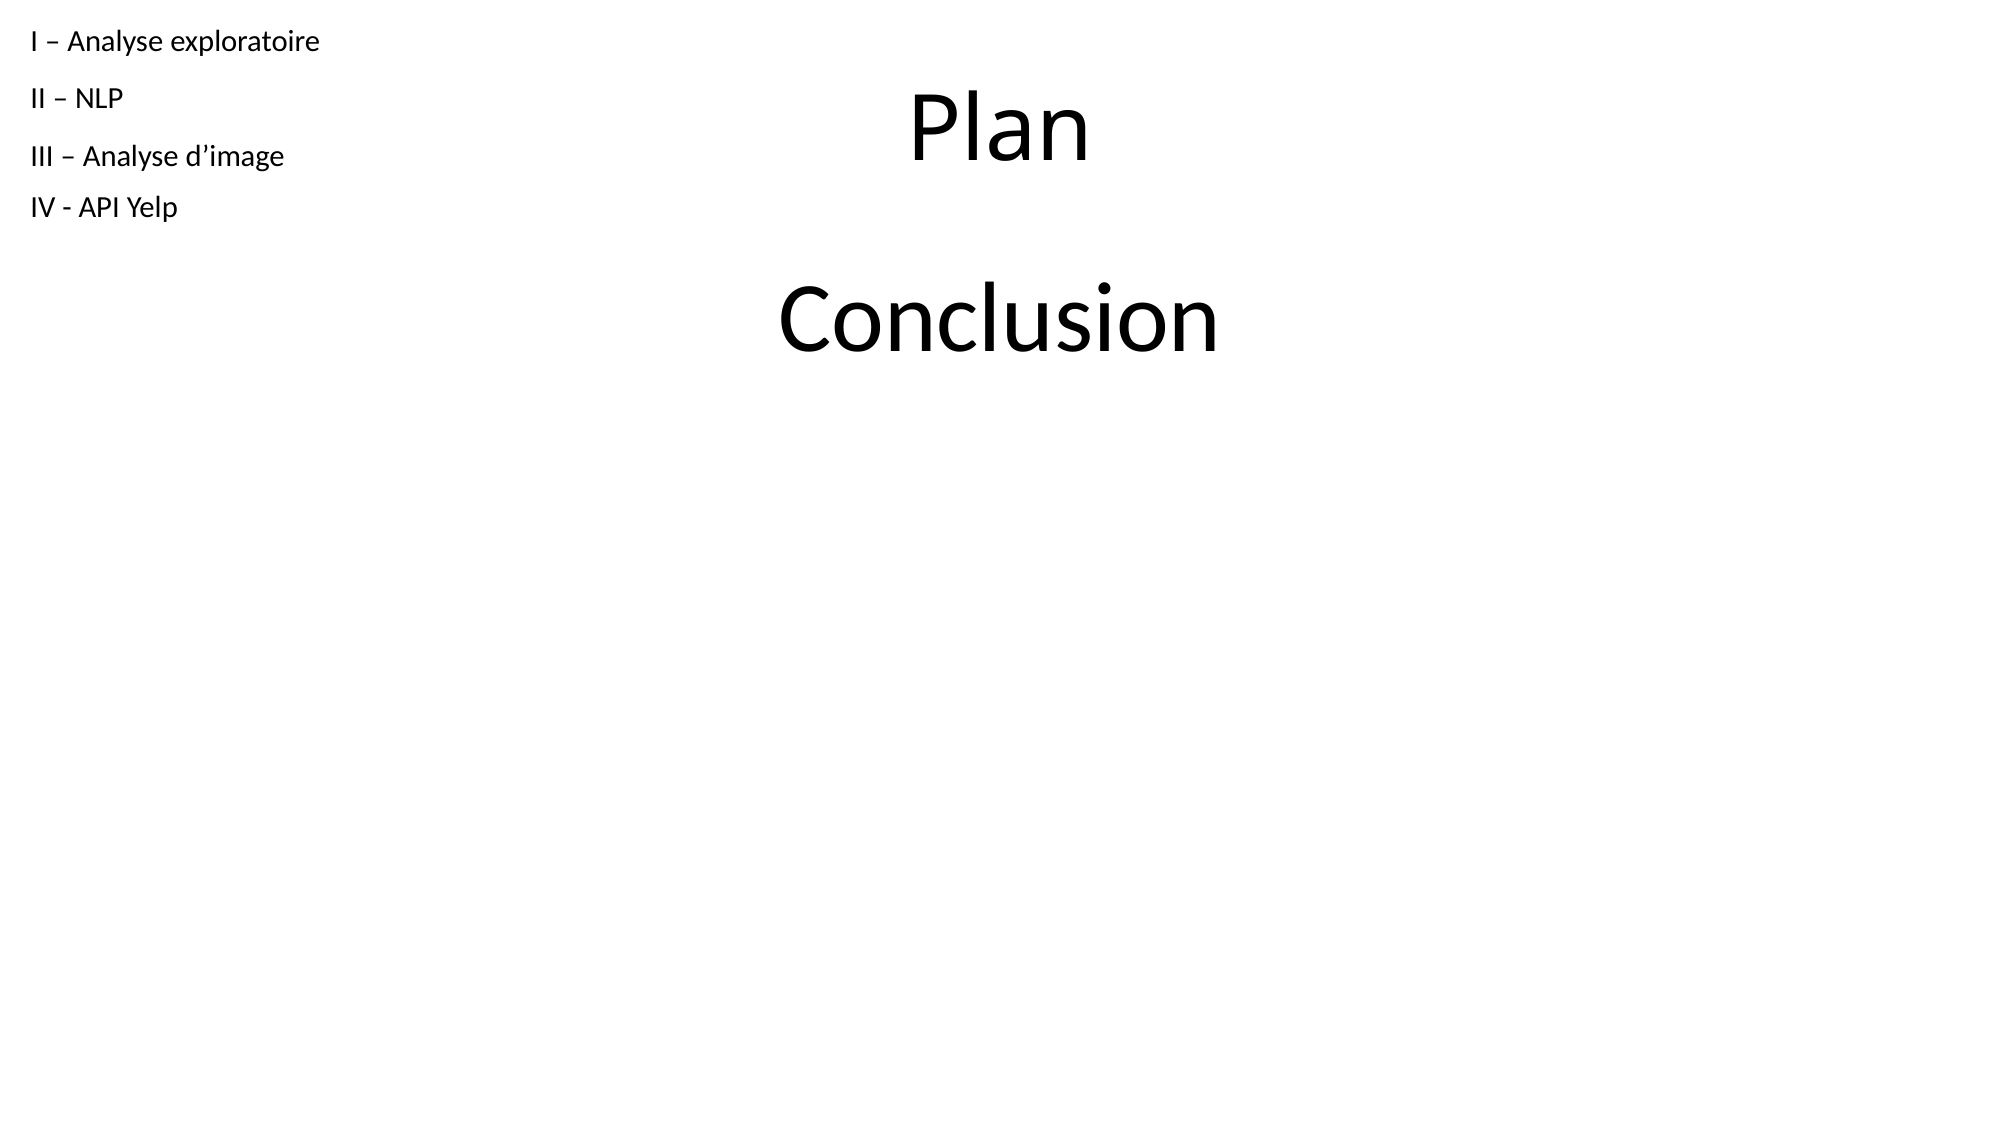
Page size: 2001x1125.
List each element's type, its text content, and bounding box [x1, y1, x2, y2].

text_box III – Analyse d’image [15, 128, 356, 180]
text_box I – Analyse exploratoire [15, 13, 381, 65]
title Plan [99, 90, 1900, 172]
text_box II – NLP [15, 70, 381, 123]
text_box IV - API Yelp [15, 179, 281, 231]
text_box Conclusion [453, 244, 1546, 379]
